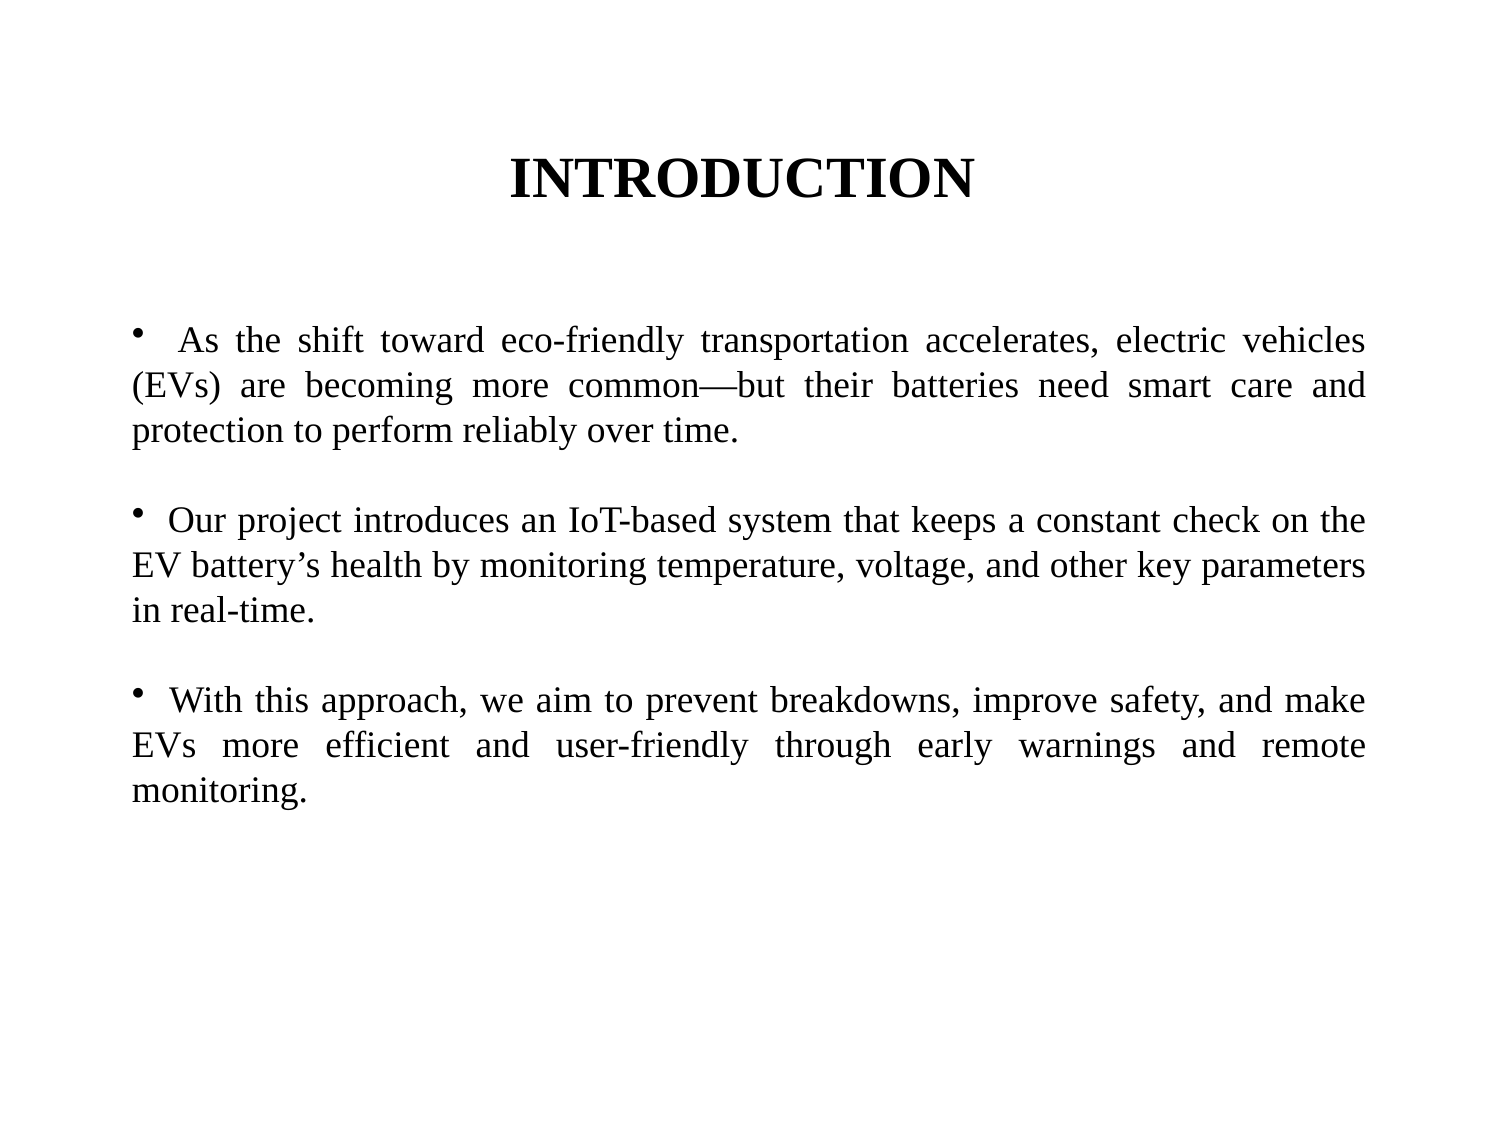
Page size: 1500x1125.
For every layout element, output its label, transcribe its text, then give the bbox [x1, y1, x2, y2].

title INTRODUCTION [140, 81, 1360, 276]
text_box As the shift toward eco-friendly transportation accelerates, electric vehicles (EVs) are becoming more common—but their batteries need smart care and protection to perform reliably over time. Our project introduces an IoT-based system that keeps a constant check on the EV battery’s health by monitoring temperature, voltage, and other key parameters in real-time. With this approach, we aim to prevent breakdowns, improve safety, and make EVs more efficient and user-friendly through early warnings and remote monitoring. [116, 307, 1383, 818]
